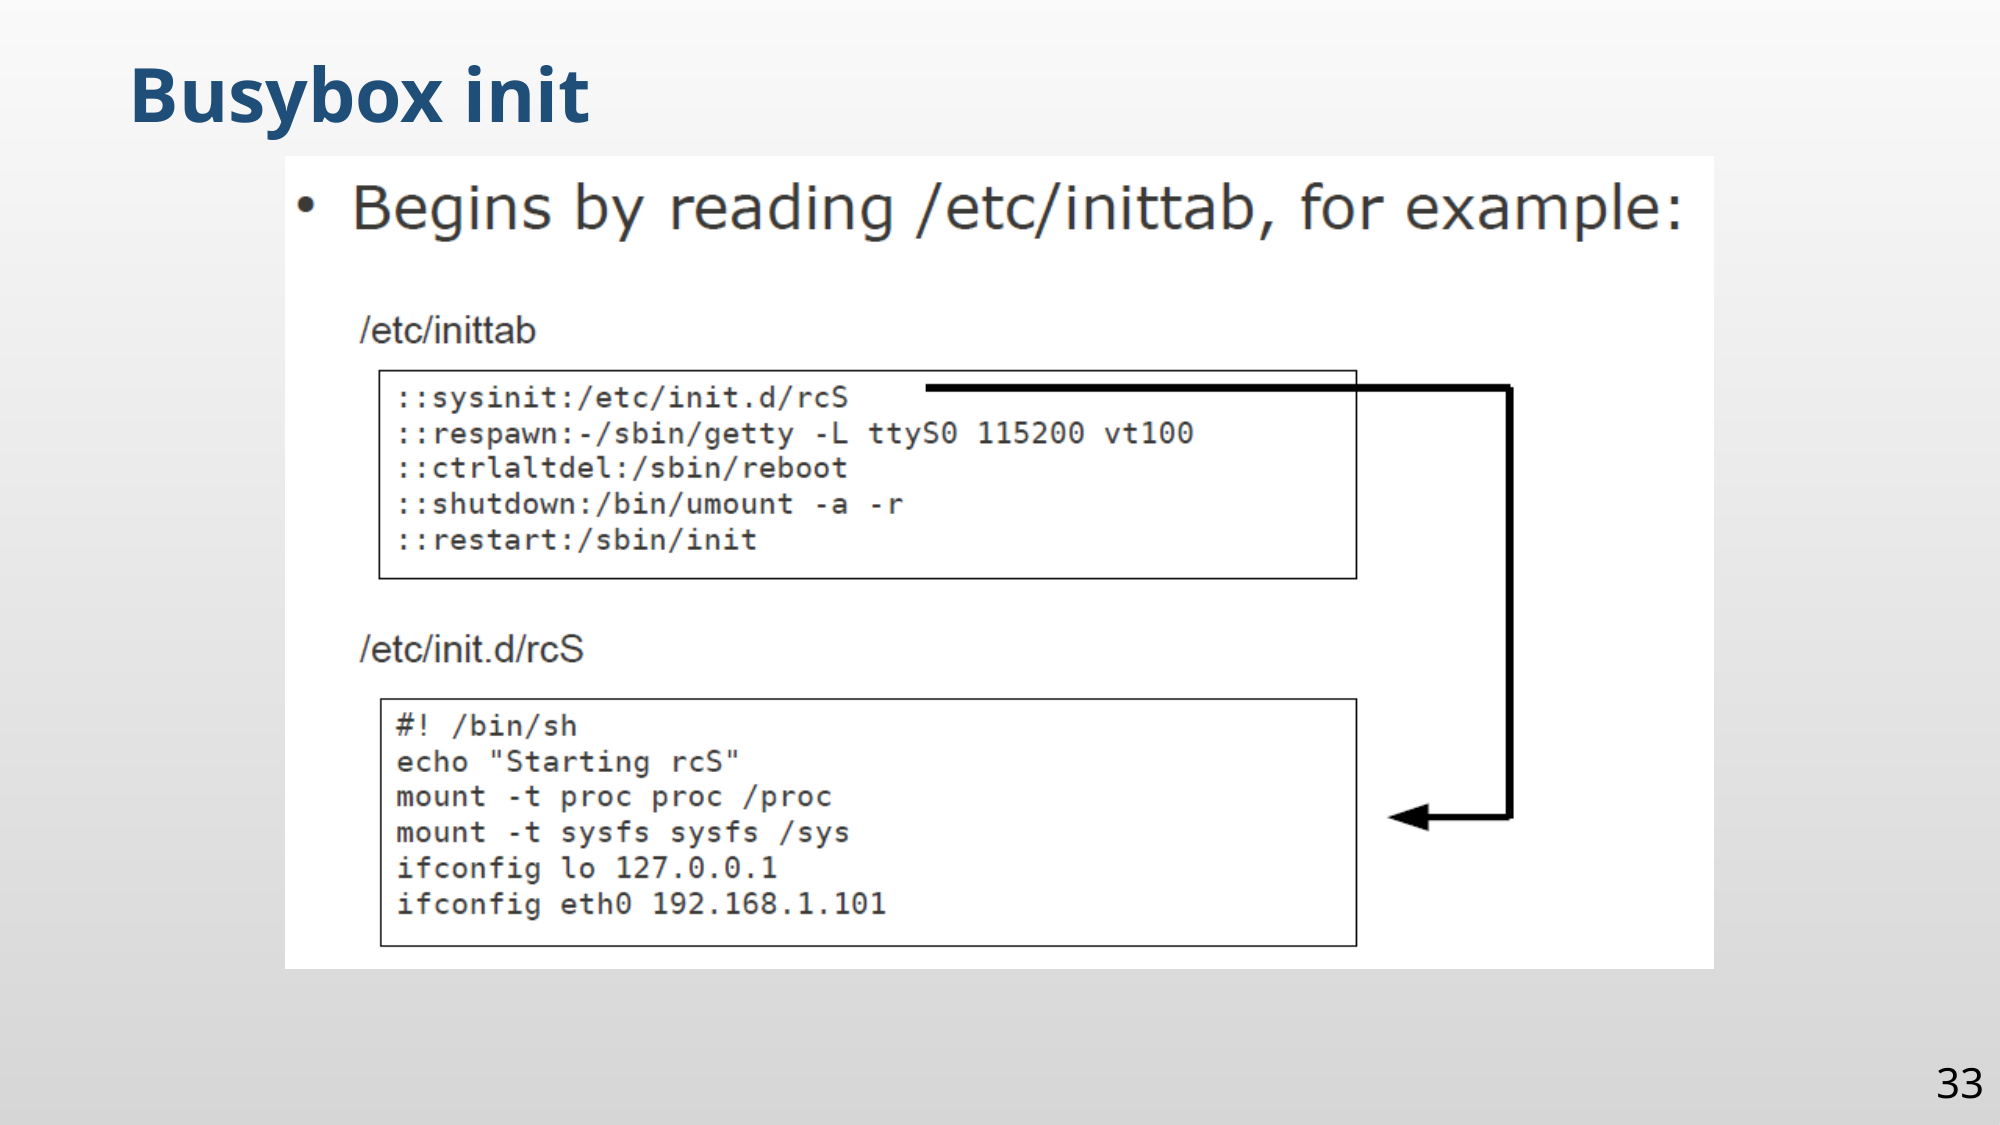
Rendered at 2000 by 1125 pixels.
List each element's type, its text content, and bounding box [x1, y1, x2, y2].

text_box Busybox init [113, 30, 1810, 147]
picture [285, 156, 1714, 969]
text_box 33 [1811, 1070, 2000, 1101]
